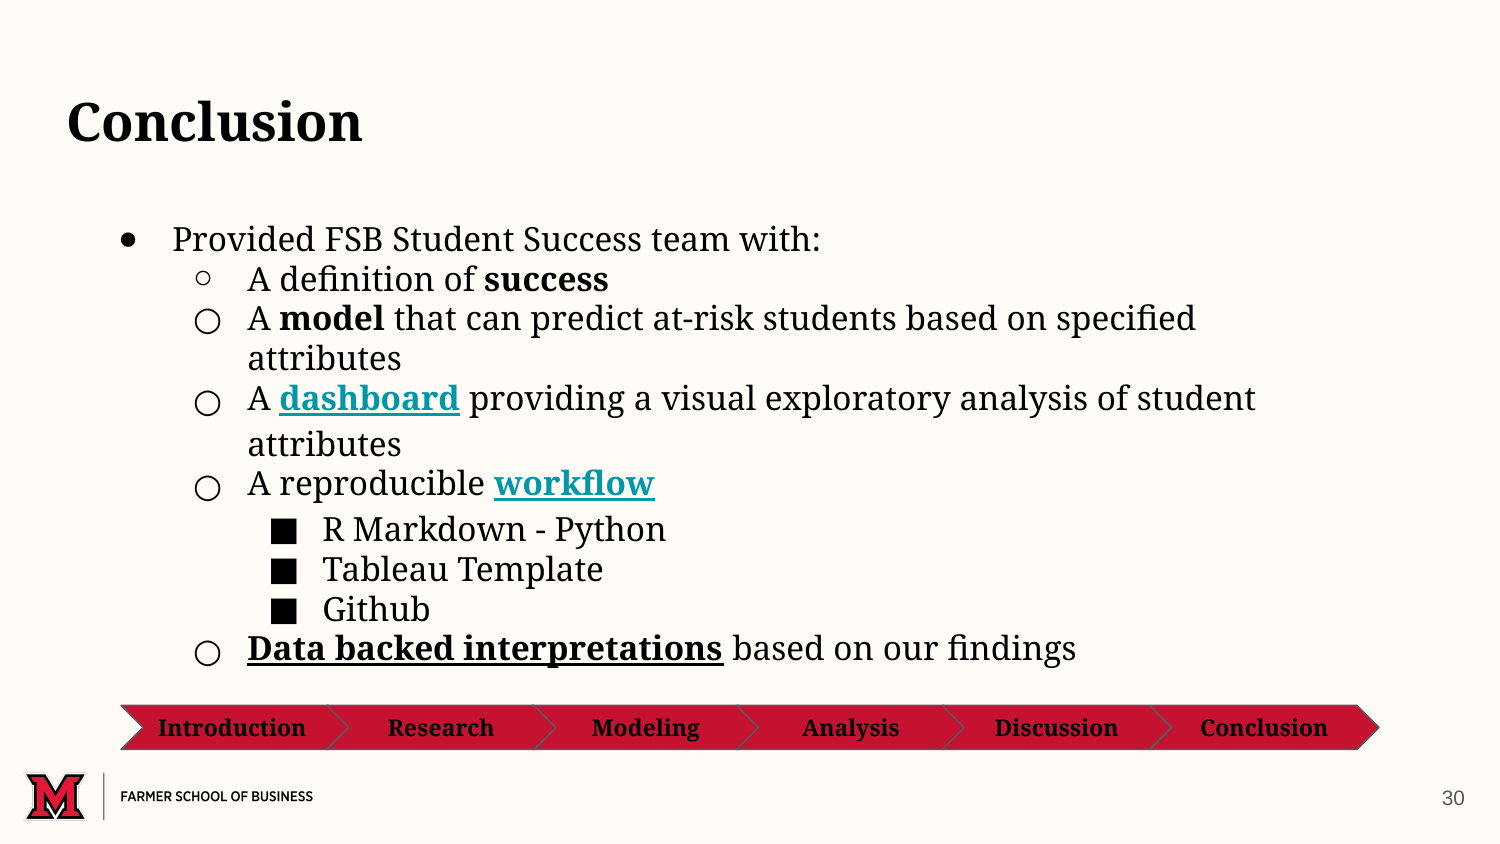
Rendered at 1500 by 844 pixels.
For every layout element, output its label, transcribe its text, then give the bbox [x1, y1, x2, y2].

text_box Discussion [942, 705, 1172, 750]
picture [0, 749, 336, 844]
slide_number 30 [1389, 764, 1480, 830]
text_box Provided FSB Student Success team with: A definition of success A model that can predict at-risk students based on specified attributes A dashboard providing a visual exploratory analysis of student attributes A reproducible workflow R Markdown - Python Tableau Template Github Data backed interpretations based on our findings [82, 202, 1365, 688]
text_box Analysis [736, 705, 963, 750]
text_box Conclusion [1150, 705, 1379, 750]
title Conclusion [51, 72, 1449, 167]
text_box Introduction [121, 705, 348, 747]
text_box Modeling [535, 705, 757, 750]
text_box Research [326, 705, 557, 750]
